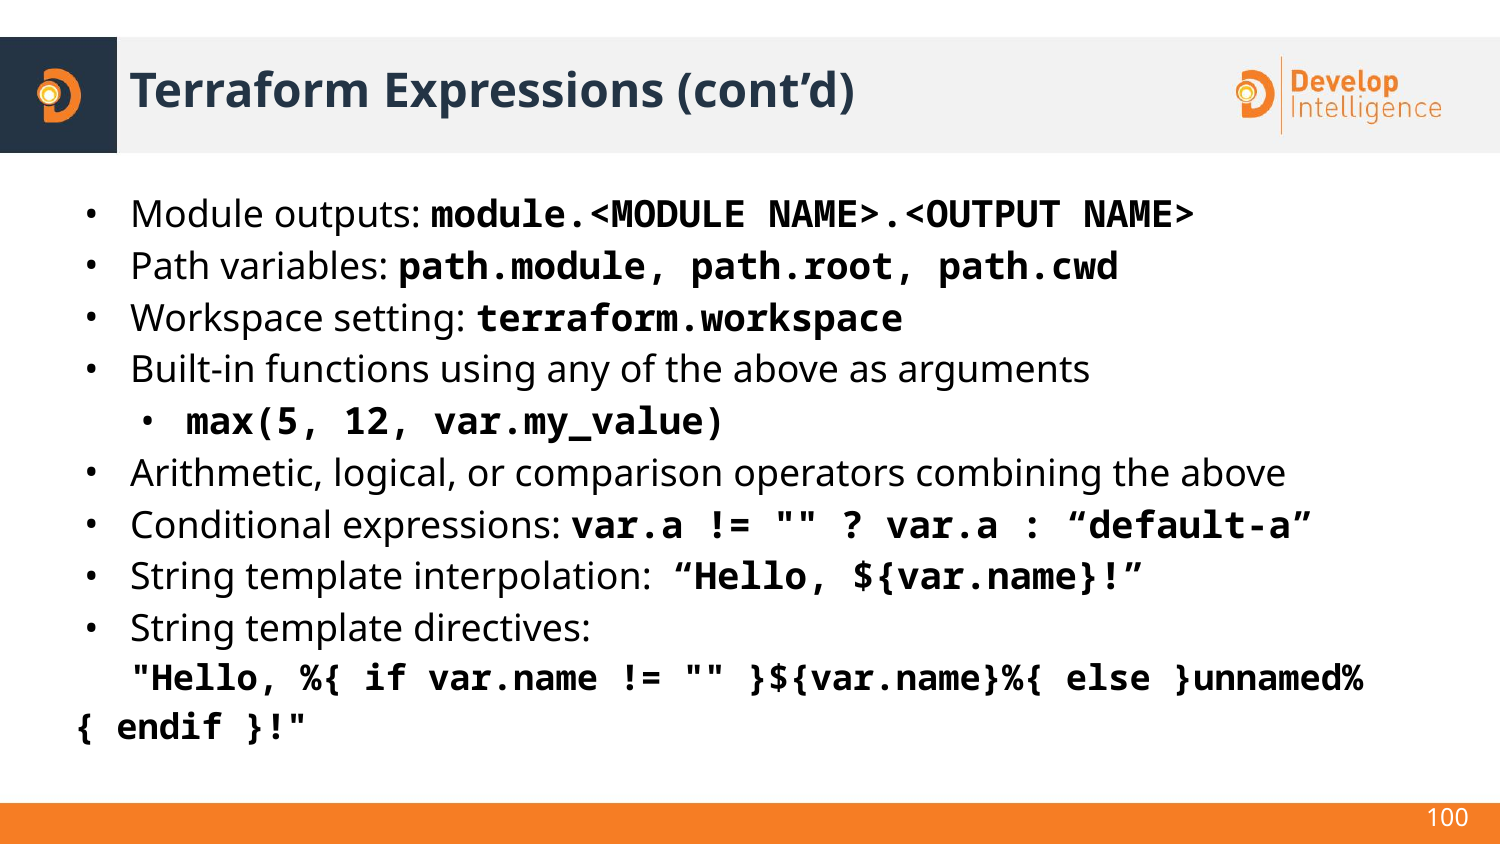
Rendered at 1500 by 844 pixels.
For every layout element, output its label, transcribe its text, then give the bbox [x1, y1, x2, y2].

list Module outputs: module.<MODULE NAME>.<OUTPUT NAME> Path variables: path.module, path.root, path.cwd Workspace setting: terraform.workspace Built-in functions using any of the above as arguments max(5, 12, var.my_value) Arithmetic, logical, or comparison operators combining the above Conditional expressions: var.a != "" ? var.a : “default-a” String template interpolation: “Hello, ${var.name}!” String template directives: "Hello, %{ if var.name != "" }${var.name}%{ else }unnamed%{ endif }!" [17, 177, 1466, 776]
title Terraform Expressions (cont’d) [118, 36, 1500, 148]
picture [0, 0, 1500, 844]
slide_number 100 [1396, 800, 1499, 838]
